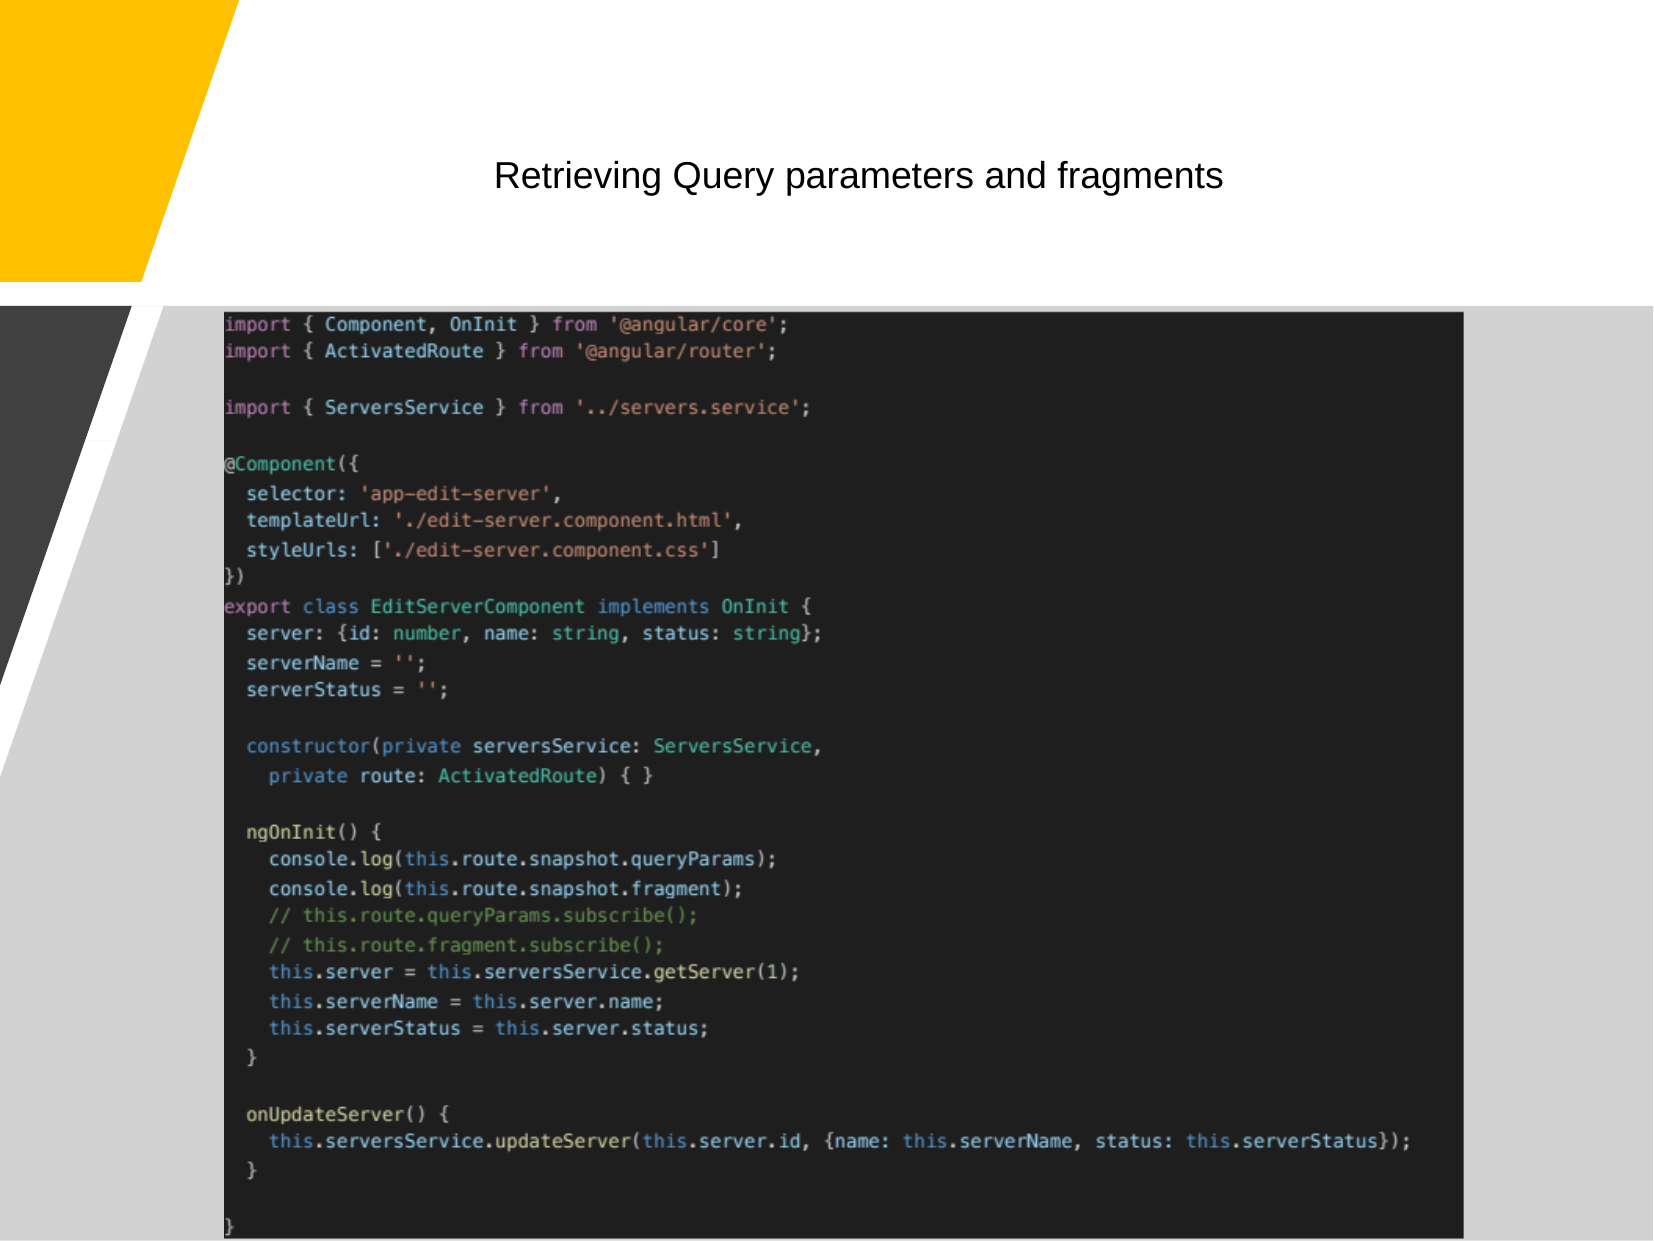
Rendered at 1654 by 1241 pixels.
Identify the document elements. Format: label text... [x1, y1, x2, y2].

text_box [224, 306, 1464, 1241]
title Retrieving Query parameters and fragments [224, 66, 1495, 282]
text_box [0, 304, 134, 686]
text_box [0, 304, 1654, 1241]
text_box [0, 0, 241, 283]
